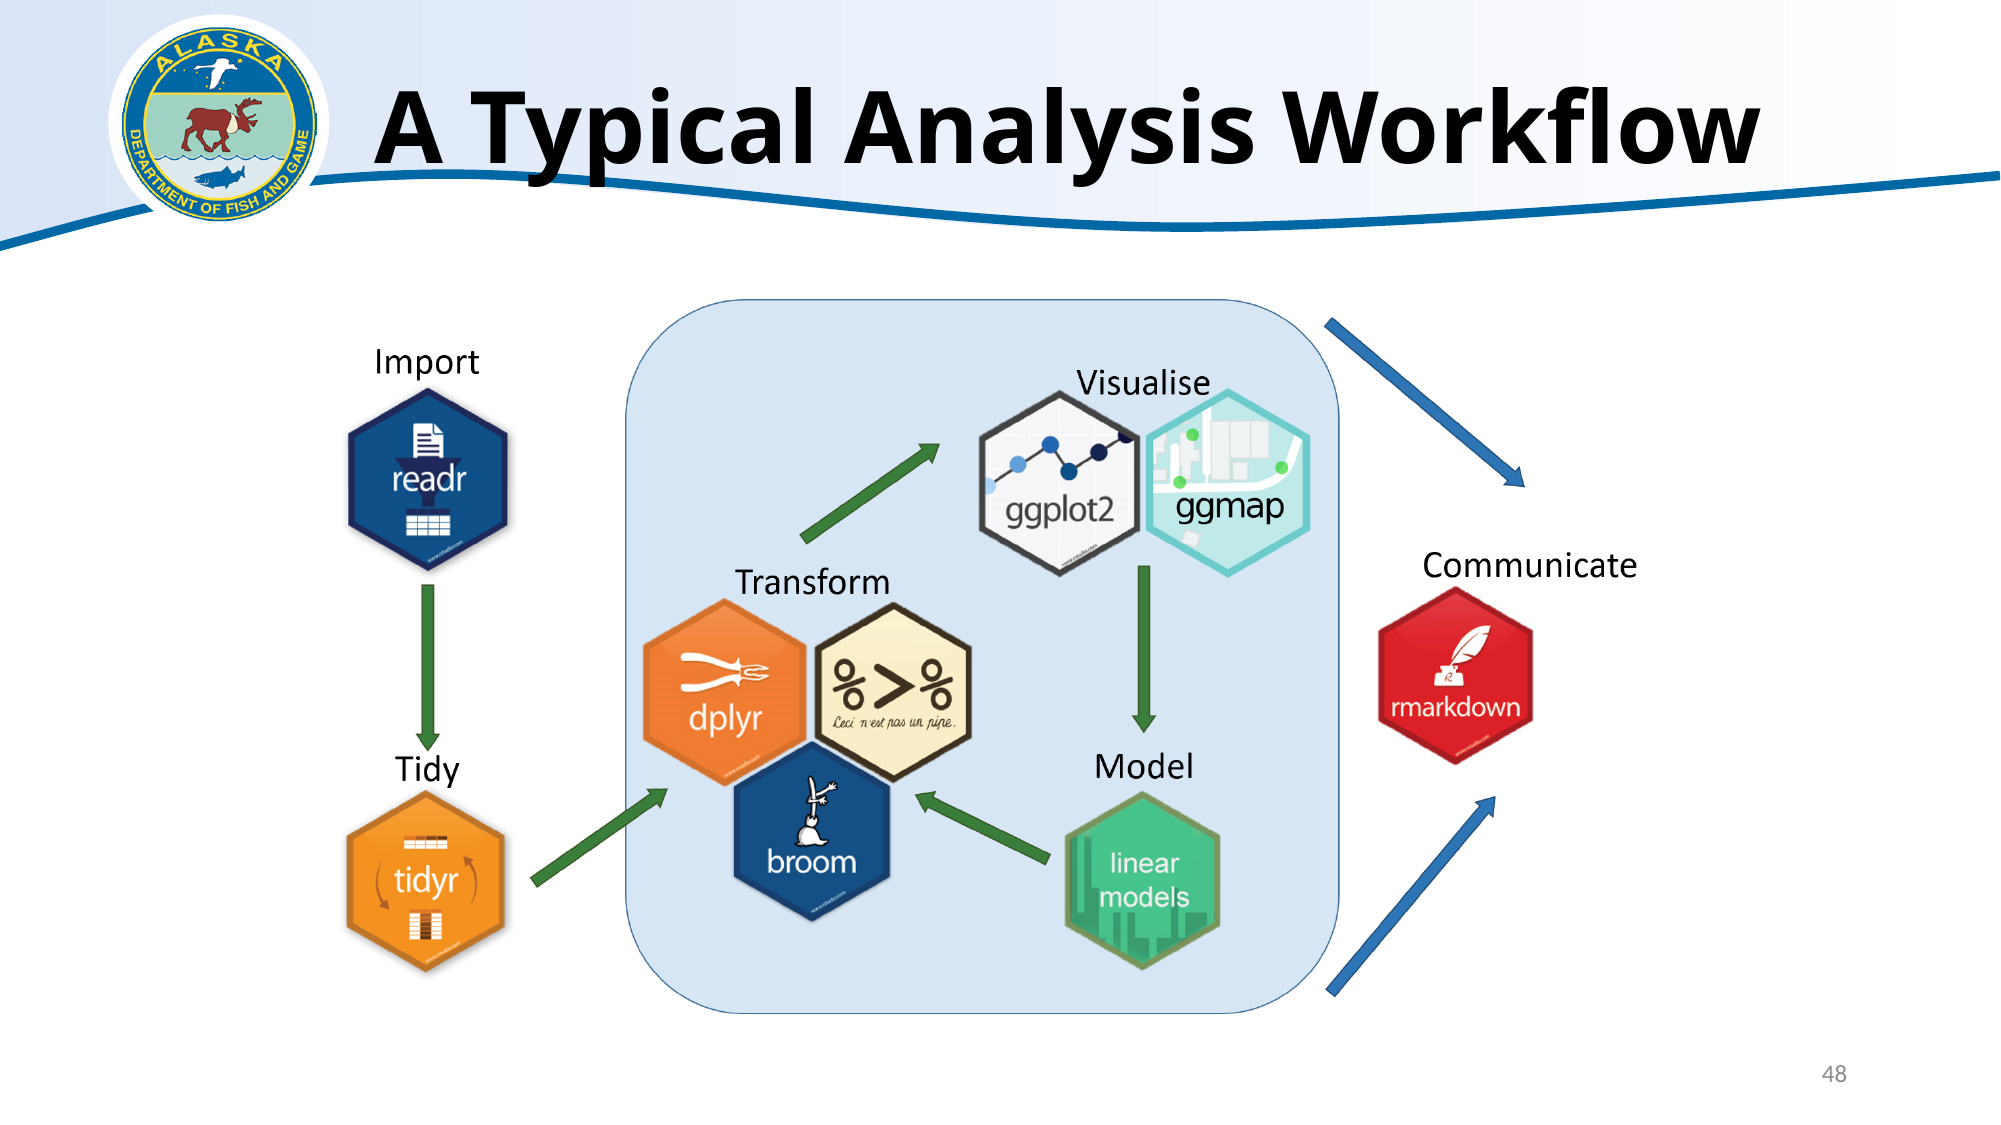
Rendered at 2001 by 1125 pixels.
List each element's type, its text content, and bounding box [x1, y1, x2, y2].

slide_number 48 [1412, 1042, 1863, 1103]
picture [30, 14, 408, 232]
title A Typical Analysis Workflow [359, 30, 1863, 232]
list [339, 299, 1661, 1014]
